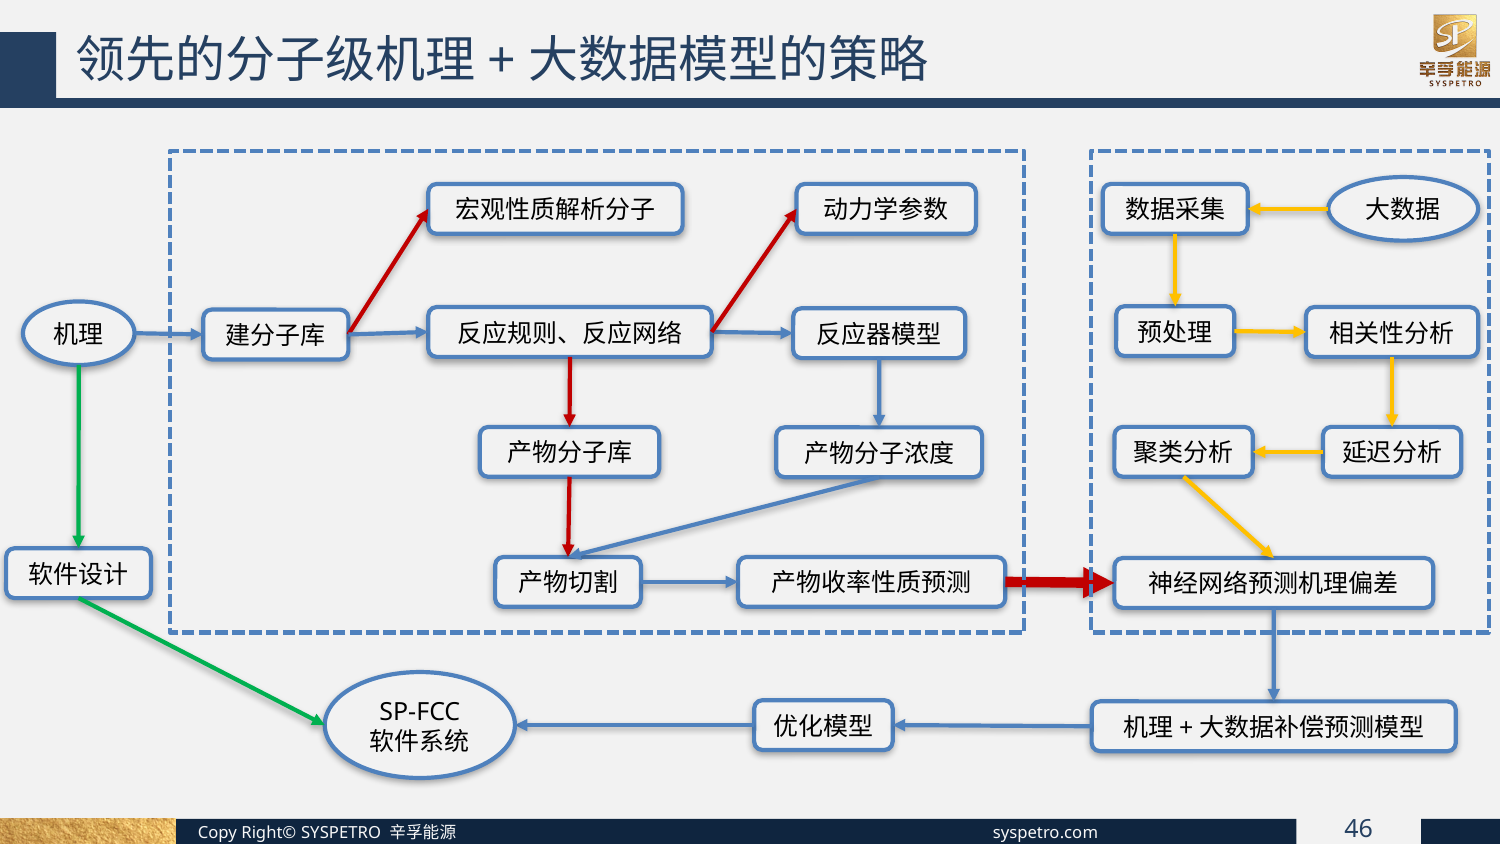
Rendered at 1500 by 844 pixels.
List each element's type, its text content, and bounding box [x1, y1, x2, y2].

text_box [168, 149, 1026, 635]
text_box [567, 477, 880, 557]
picture [0, 818, 176, 844]
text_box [711, 208, 797, 333]
text_box 优化模型 [754, 700, 893, 751]
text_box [78, 598, 325, 726]
text_box SP-FCC 软件系统 [325, 672, 515, 778]
picture [1416, 11, 1494, 89]
text_box 机理 [22, 301, 135, 365]
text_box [348, 331, 429, 335]
list 领先的分子级机理+大数据模型的策略 [71, 19, 1389, 96]
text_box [1183, 476, 1274, 558]
text_box 机理+大数据补偿预测模型 [1091, 701, 1456, 752]
text_box [1089, 149, 1491, 635]
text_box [348, 208, 429, 331]
text_box 软件设计 [6, 548, 151, 599]
